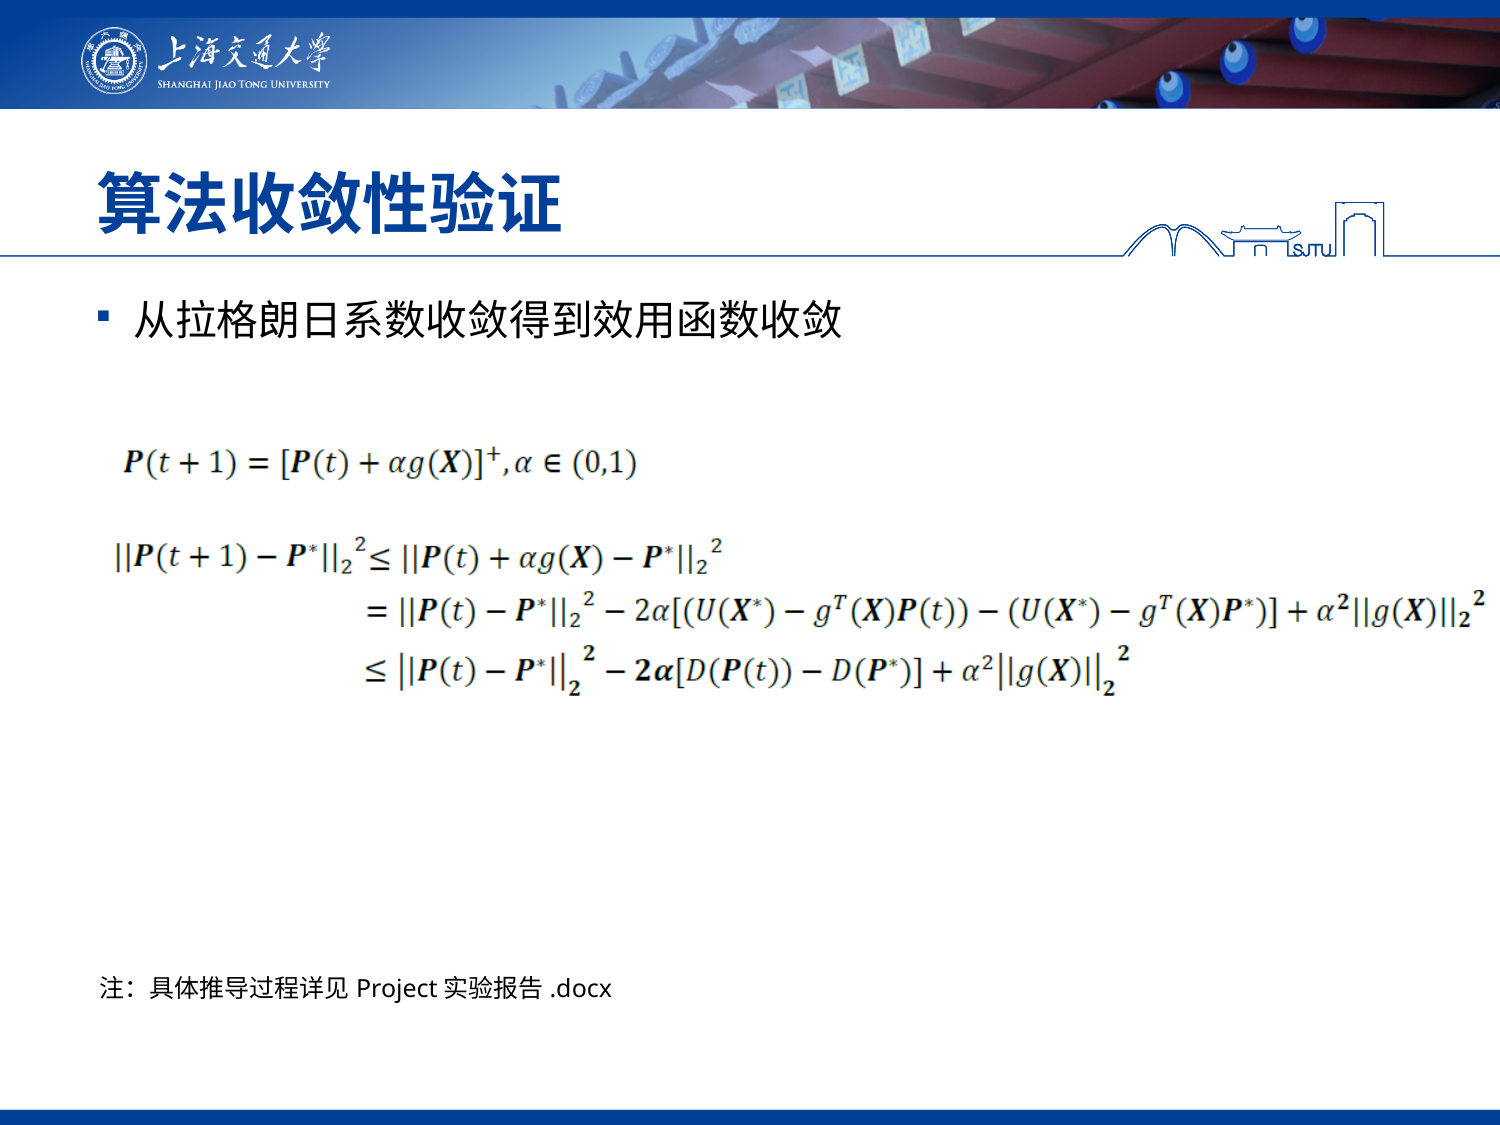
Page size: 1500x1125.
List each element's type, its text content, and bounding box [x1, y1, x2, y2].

picture [359, 639, 1136, 706]
list 从拉格朗日系数收敛得到效用函数收敛 [81, 276, 1455, 1084]
picture [105, 523, 727, 580]
picture [0, 18, 1500, 109]
text_box 注：具体推导过程详见Project实验报告.docx [85, 965, 628, 1010]
picture [359, 590, 1500, 631]
title 算法收敛性验证 [81, 159, 1455, 254]
picture [115, 443, 640, 489]
